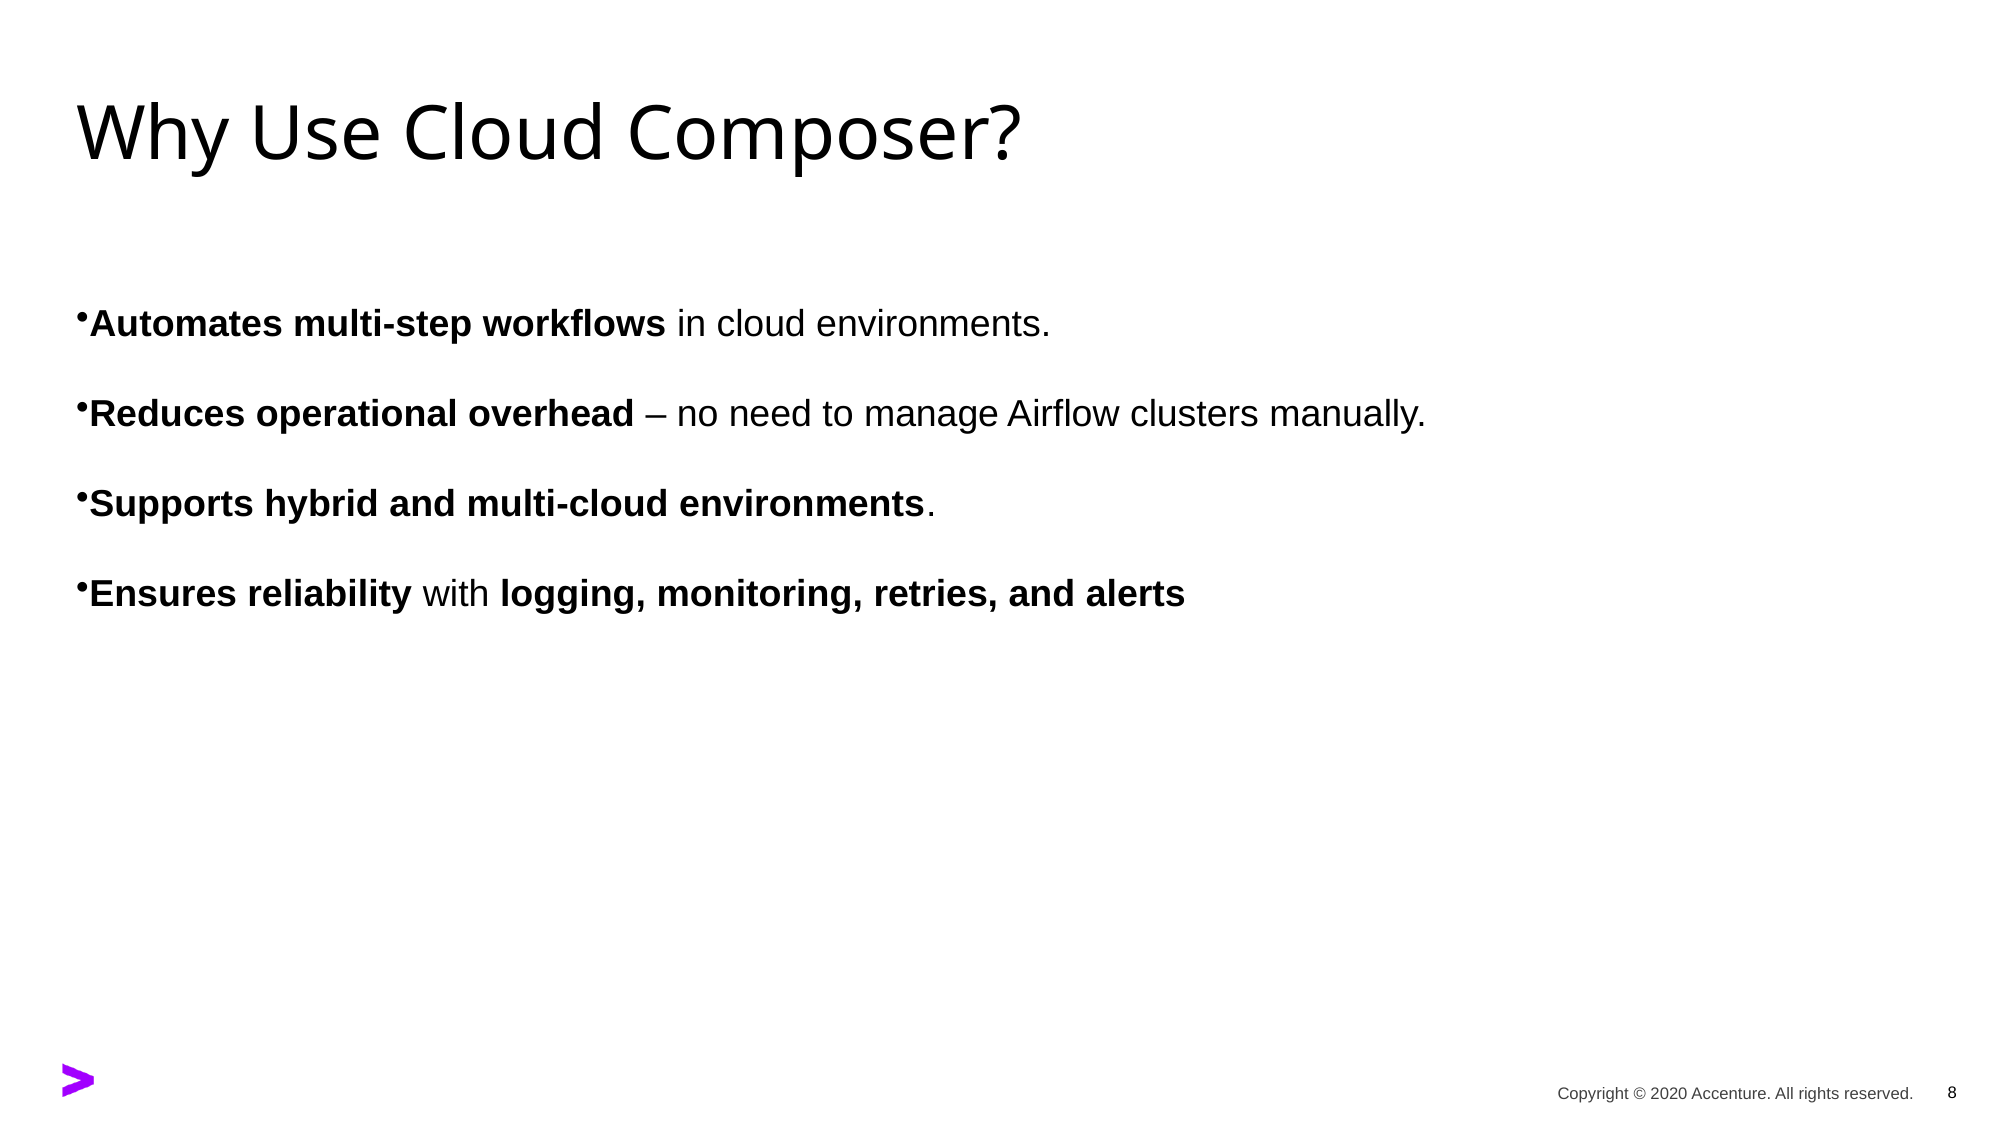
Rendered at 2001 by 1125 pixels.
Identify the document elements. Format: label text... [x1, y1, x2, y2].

title Why Use Cloud Composer? [62, 56, 1938, 218]
slide_number 8 [1921, 1075, 1984, 1110]
list Automates multi-step workflows in cloud environments. Reduces operational overhead – no need to manage Airflow clusters manually. Supports hybrid and multi-cloud environments. Ensures reliability with logging, monitoring, retries, and alerts [61, 130, 1457, 784]
picture [62, 1063, 94, 1097]
